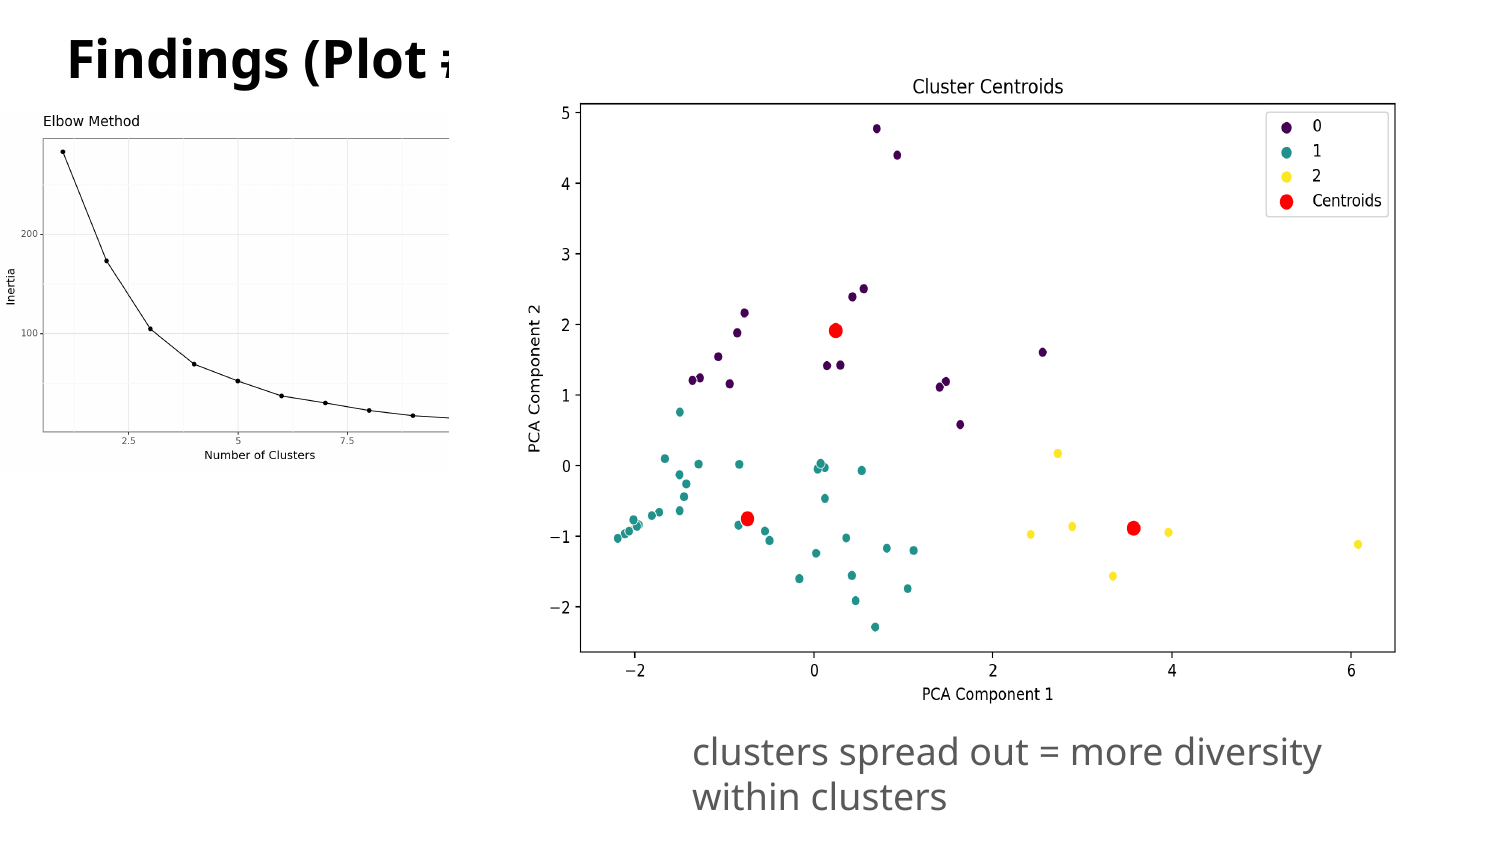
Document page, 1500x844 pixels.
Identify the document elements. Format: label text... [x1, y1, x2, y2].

picture [0, 17, 1500, 730]
title Findings (Plot #1) [51, 10, 1449, 105]
text_box clusters spread out = more diversity within clusters [677, 738, 1374, 833]
